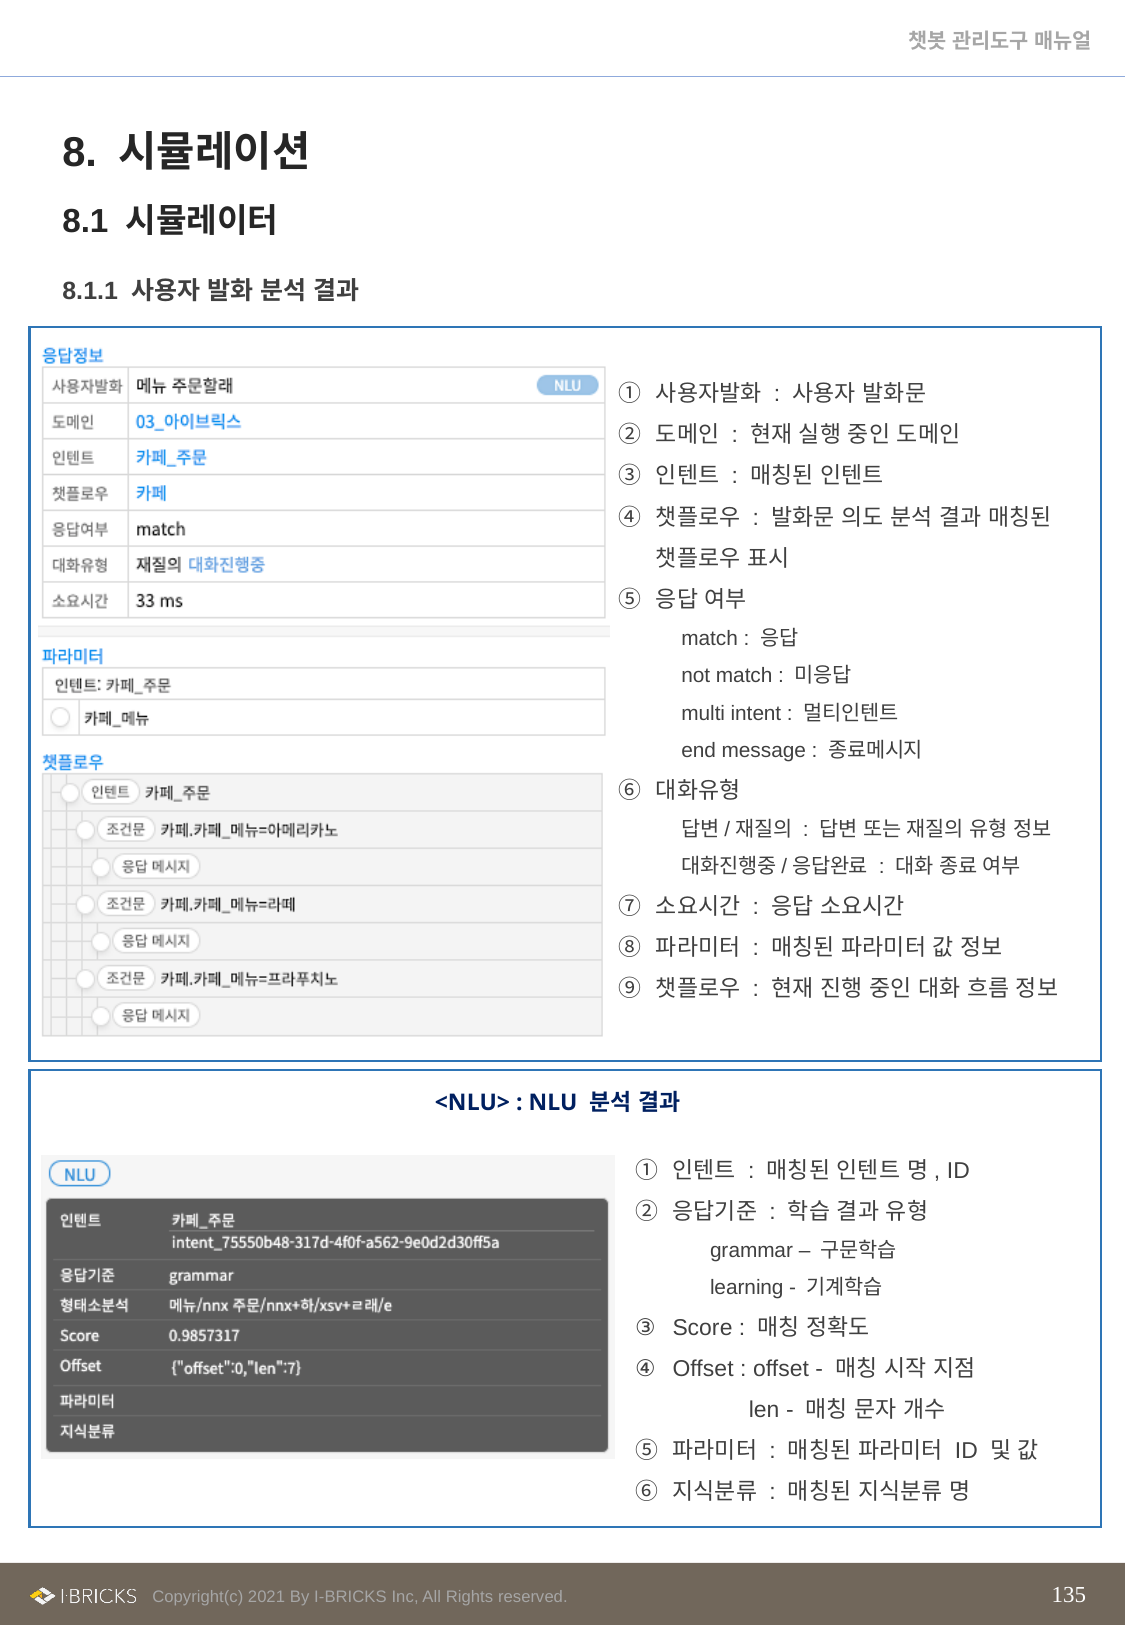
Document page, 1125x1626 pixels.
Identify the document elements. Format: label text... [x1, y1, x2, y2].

slide_number 135 [991, 1566, 1102, 1620]
text_box 8.1.1 사용자 발화 분석 결과 [62, 252, 1067, 312]
text_box [28, 1069, 1102, 1528]
text_box 8. 시뮬레이션 [62, 117, 1067, 183]
text_box [28, 326, 1102, 1062]
text_box 8.1 시뮬레이터 [62, 191, 1067, 247]
picture [41, 1155, 615, 1459]
picture [37, 338, 610, 1041]
picture [27, 1585, 138, 1606]
text_box <NLU> : NLU 분석 결과 [420, 1066, 709, 1123]
